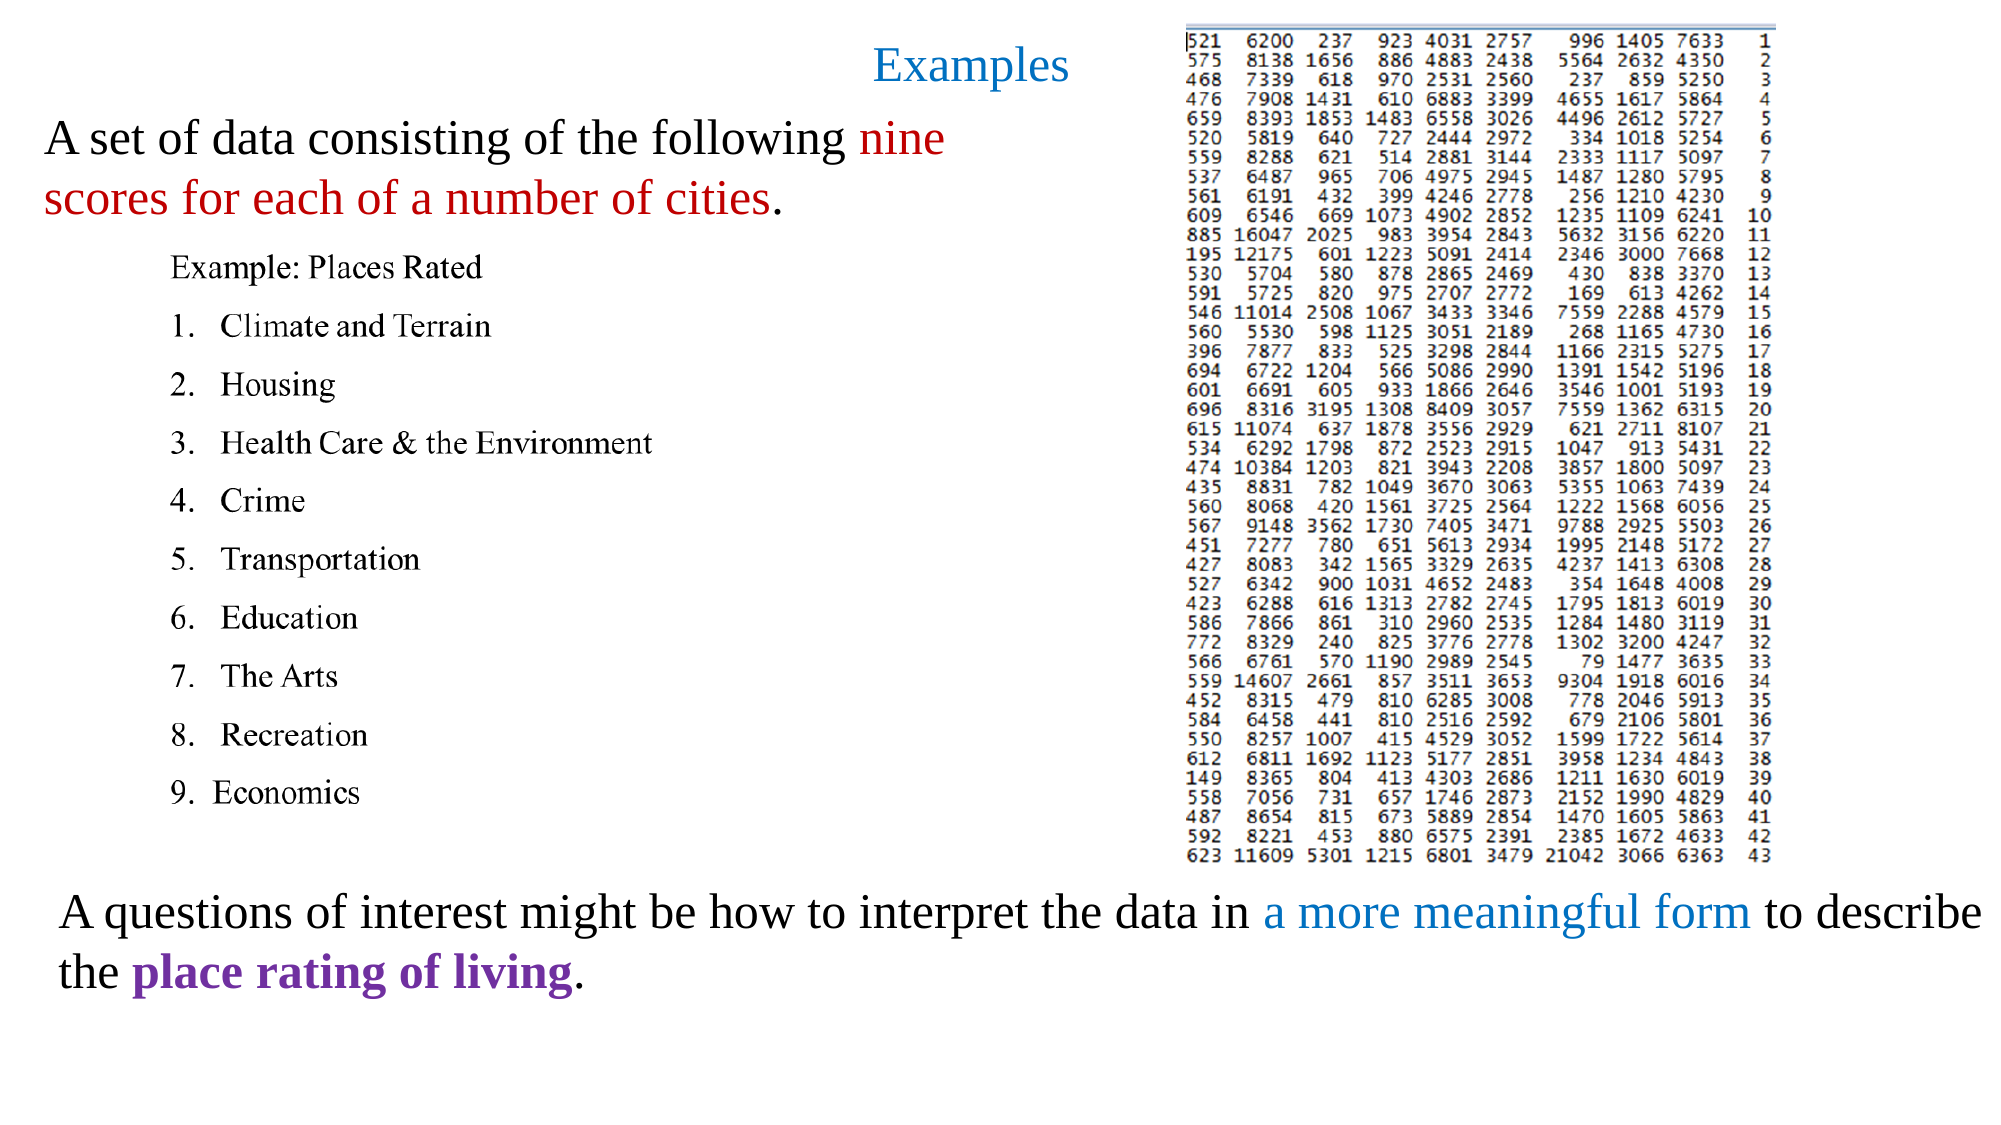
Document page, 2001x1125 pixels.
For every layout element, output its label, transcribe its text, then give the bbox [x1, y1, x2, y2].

picture [148, 233, 858, 832]
text_box A set of data consisting of the following nine scores for each of a number of cities. [29, 97, 1029, 232]
text_box Examples [858, 23, 1098, 99]
picture [1186, 23, 1776, 866]
text_box A questions of interest might be how to interpret the data in a more meaningful form to describe the place rating of living. [43, 870, 2000, 1006]
